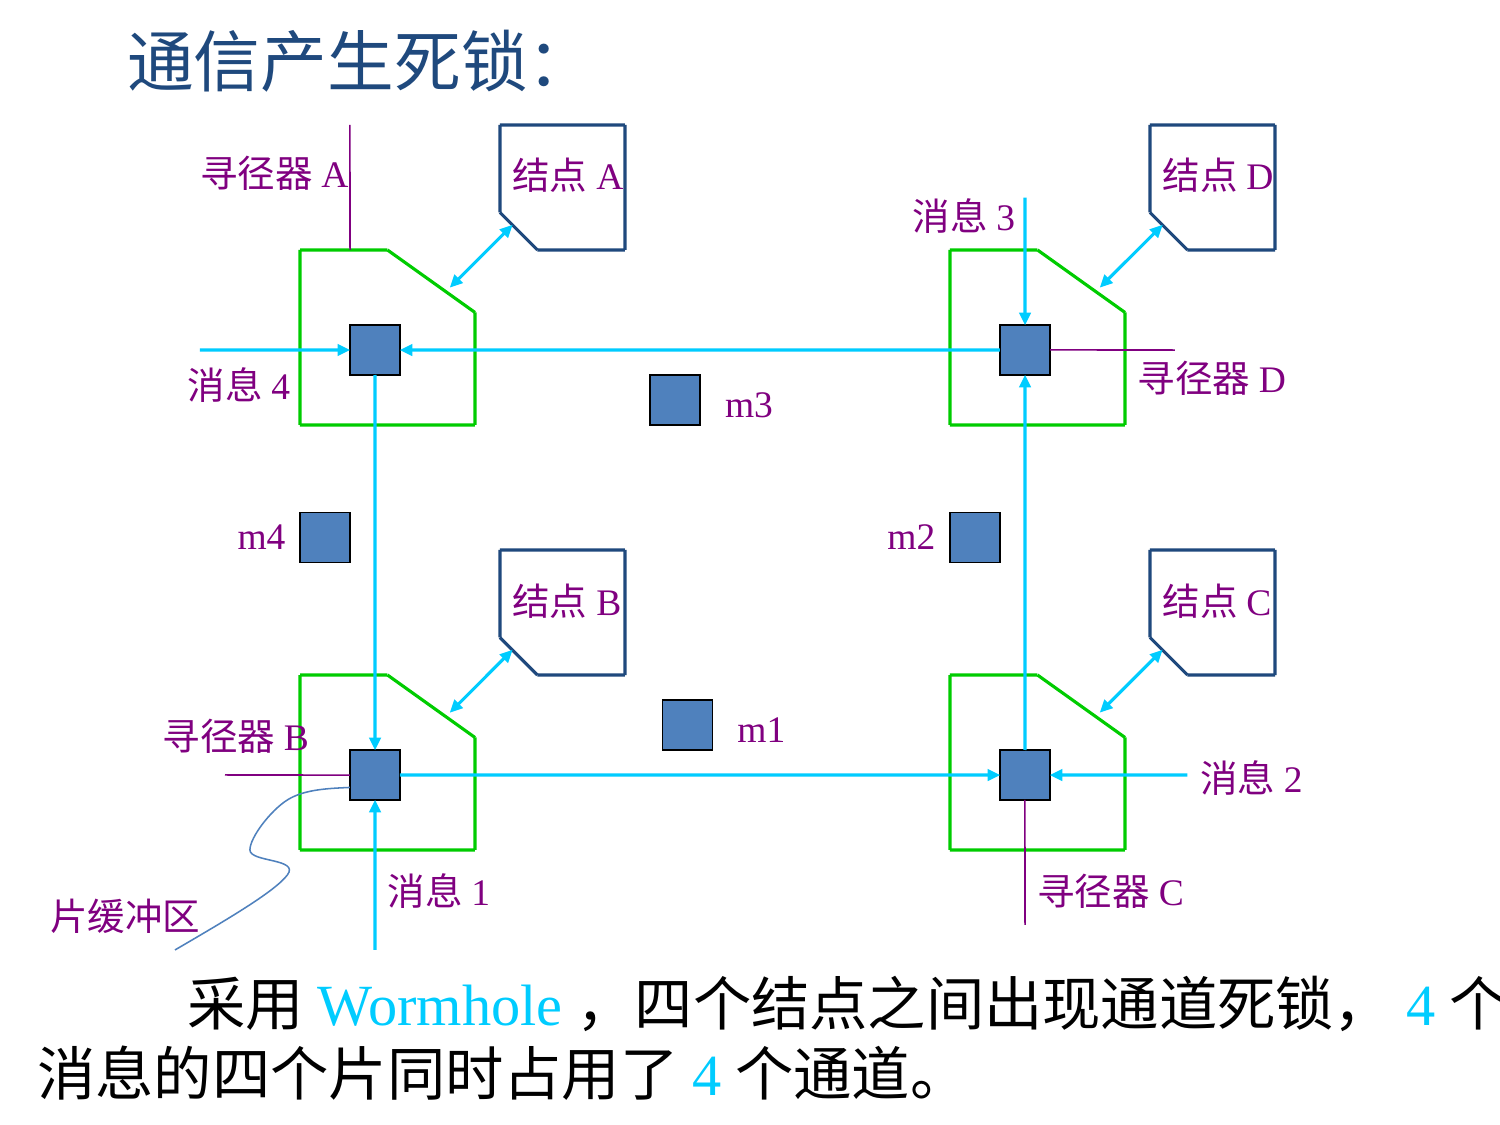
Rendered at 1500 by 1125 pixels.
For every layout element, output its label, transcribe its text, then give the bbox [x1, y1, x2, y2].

text_box [174, 938, 196, 950]
text_box 结点D [1162, 152, 1275, 198]
text_box [350, 750, 400, 800]
text_box [450, 649, 513, 713]
text_box [999, 324, 1050, 375]
text_box [1018, 375, 1032, 751]
text_box 消息1 [387, 867, 513, 913]
text_box [350, 324, 400, 375]
text_box [213, 787, 350, 928]
text_box [1099, 649, 1163, 713]
text_box [399, 768, 1000, 782]
text_box 寻径器C [1037, 867, 1200, 913]
text_box [300, 512, 350, 563]
text_box 寻径器B [162, 712, 325, 758]
text_box [1099, 224, 1163, 288]
text_box 结点B [512, 577, 625, 623]
text_box [368, 374, 382, 751]
text_box 消息2 [1200, 754, 1325, 800]
text_box [450, 224, 513, 288]
text_box 采用Wormhole，四个结点之间出现通道死锁，4个 消息的四个片同时占用了4个通道。 [37, 950, 1475, 1125]
text_box [999, 750, 1050, 800]
text_box [662, 699, 713, 750]
text_box m2 [887, 512, 938, 558]
text_box [1050, 768, 1188, 782]
text_box 消息4 [187, 362, 313, 408]
text_box [368, 799, 382, 950]
text_box 通信产生死锁： [37, 12, 1475, 113]
text_box [199, 343, 350, 357]
text_box 消息3 [912, 192, 1038, 238]
text_box 寻径器A [199, 149, 363, 196]
text_box [650, 375, 700, 425]
text_box [399, 343, 1000, 357]
text_box 寻径器D [1137, 354, 1300, 400]
text_box m4 [237, 512, 288, 558]
text_box 结点A [512, 152, 625, 198]
text_box [950, 512, 1000, 563]
text_box [1018, 238, 1032, 325]
text_box m3 [725, 379, 775, 425]
text_box 结点C [1162, 577, 1275, 623]
text_box m1 [737, 704, 788, 750]
text_box 片缓冲区 [49, 892, 213, 938]
